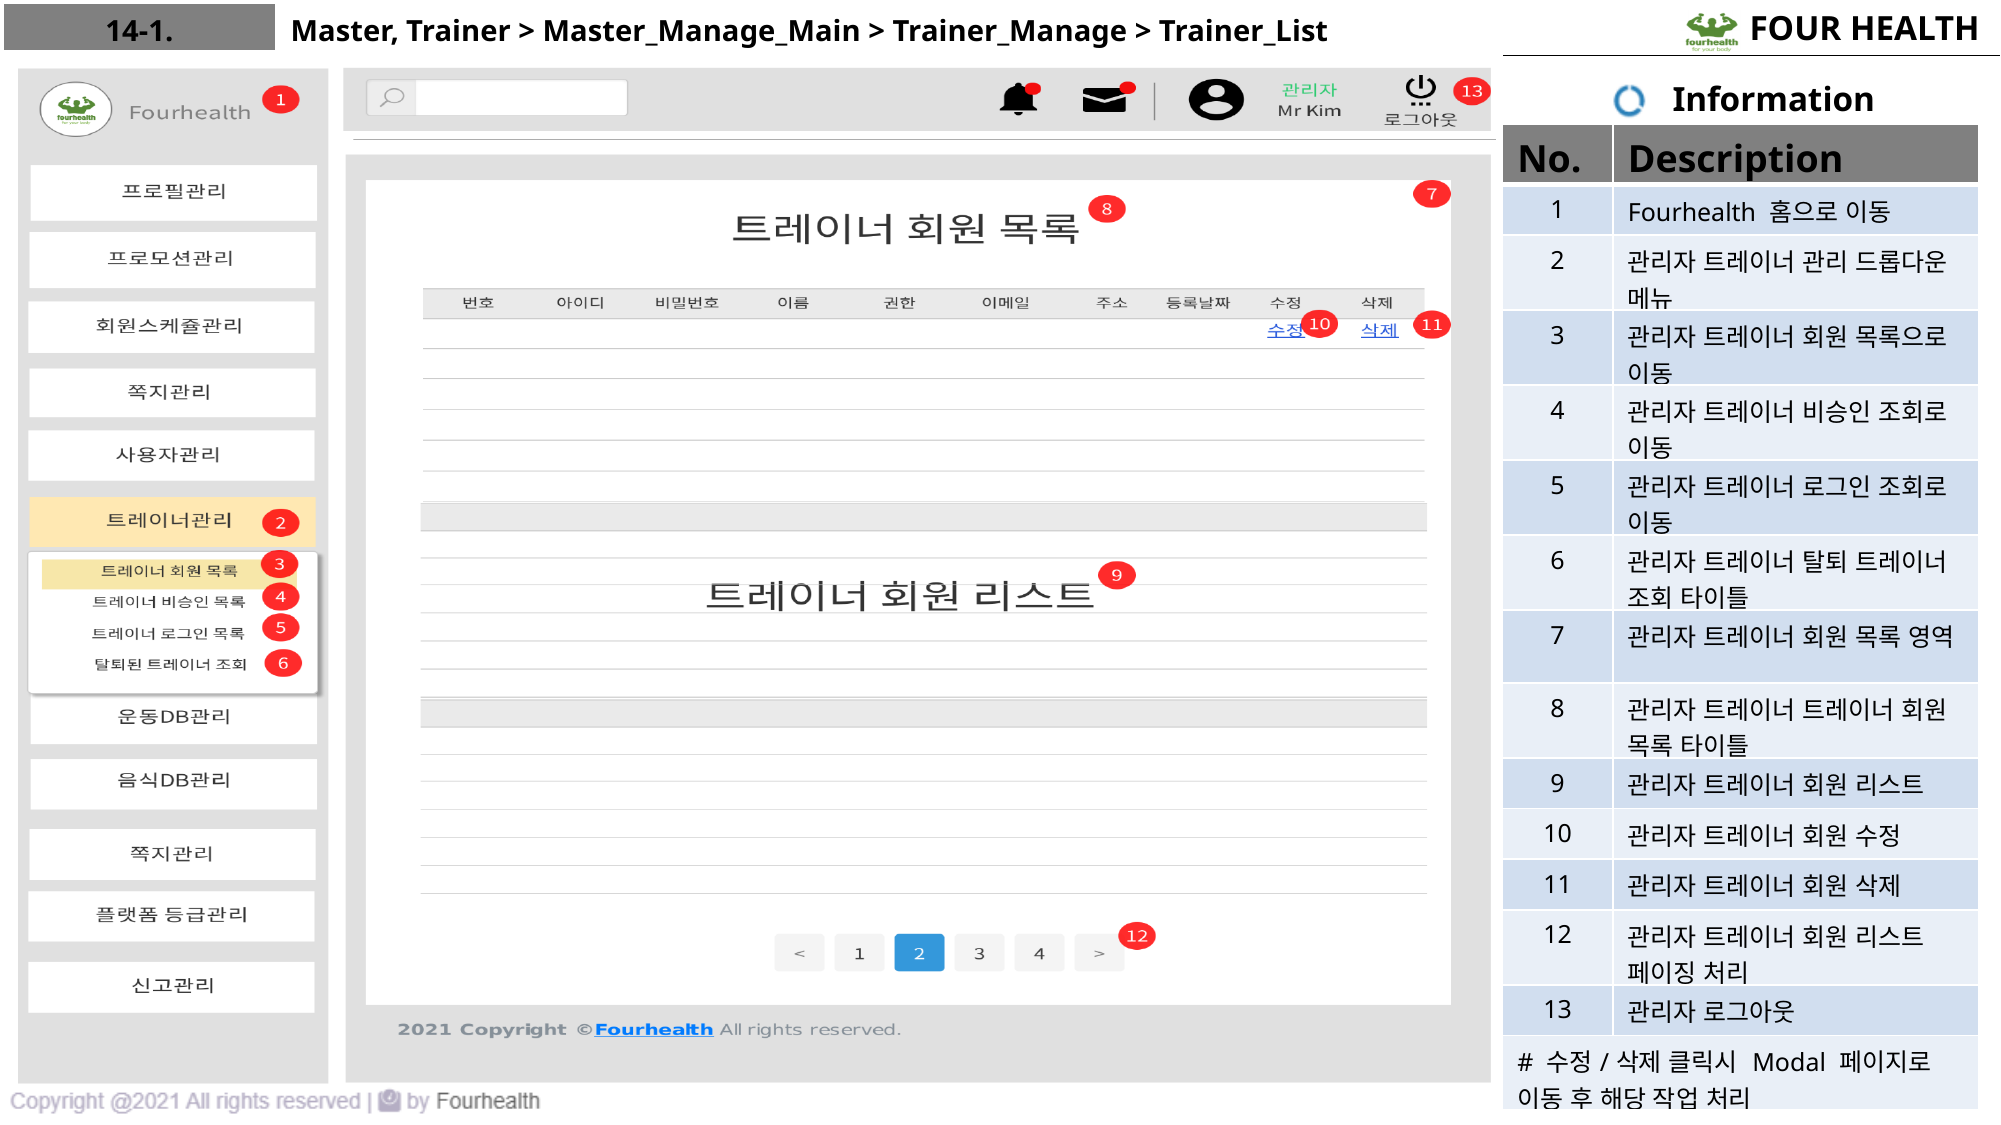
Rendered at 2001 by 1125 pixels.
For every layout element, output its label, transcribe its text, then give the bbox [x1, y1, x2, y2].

picture [1680, 10, 1741, 52]
table_header Master, Trainer > Master_Manage_Main > Trainer_Manage > Trainer_List [276, 4, 1501, 50]
table_cell 관리자 트레이너 탈퇴 트레이너 조회 타이틀 [1614, 536, 1978, 609]
table_cell 8 [1503, 684, 1612, 757]
table_cell 관리자 트레이너 회원 목록 영역 [1614, 611, 1978, 682]
picture [2, 58, 1503, 1125]
table_cell 4 [1503, 386, 1612, 459]
table_cell 관리자 트레이너 회원 수정 [1614, 809, 1978, 858]
table_header 14-1. [4, 4, 275, 50]
table_cell # 수정/삭제 클릭시 Modal 페이지로 이동 후 해당 작업 처리 [1503, 1036, 1978, 1109]
table_cell 10 [1503, 809, 1612, 858]
text_box FOUR HEALTH [1734, 0, 2000, 55]
table_cell 9 [1503, 759, 1612, 808]
table_cell 관리자 트레이너 회원 리스트 페이징 처리 [1614, 911, 1978, 984]
table_cell 12 [1503, 911, 1612, 984]
table_cell 5 [1503, 461, 1612, 534]
picture [1606, 71, 1658, 123]
table_cell 관리자 트레이너 관리 드롭다운 메뉴 [1614, 236, 1978, 309]
table_cell 11 [1503, 860, 1612, 909]
table_cell 관리자 트레이너 로그인 조회로 이동 [1614, 461, 1978, 534]
table_cell 3 [1503, 311, 1612, 384]
table_cell Fourhealth 홈으로 이동 [1614, 187, 1978, 234]
table_header Description [1614, 125, 1978, 182]
table_cell 관리자 트레이너 회원 리스트 [1614, 759, 1978, 808]
table_cell 관리자 로그아웃 [1614, 986, 1978, 1035]
text_box Information [1657, 71, 2000, 126]
table_cell 관리자 트레이너 회원 목록으로 이동 [1614, 311, 1978, 384]
table_cell 관리자 트레이너 트레이너 회원 목록 타이틀 [1614, 684, 1978, 757]
table_cell 13 [1503, 986, 1612, 1035]
table_cell 관리자 트레이너 비승인 조회로 이동 [1614, 386, 1978, 459]
table_cell 6 [1503, 536, 1612, 609]
table_cell 7 [1503, 611, 1612, 682]
table_cell 2 [1503, 236, 1612, 309]
table_cell 관리자 트레이너 회원 삭제 [1614, 860, 1978, 909]
table_cell 1 [1503, 187, 1612, 234]
table_header No. [1503, 125, 1612, 182]
